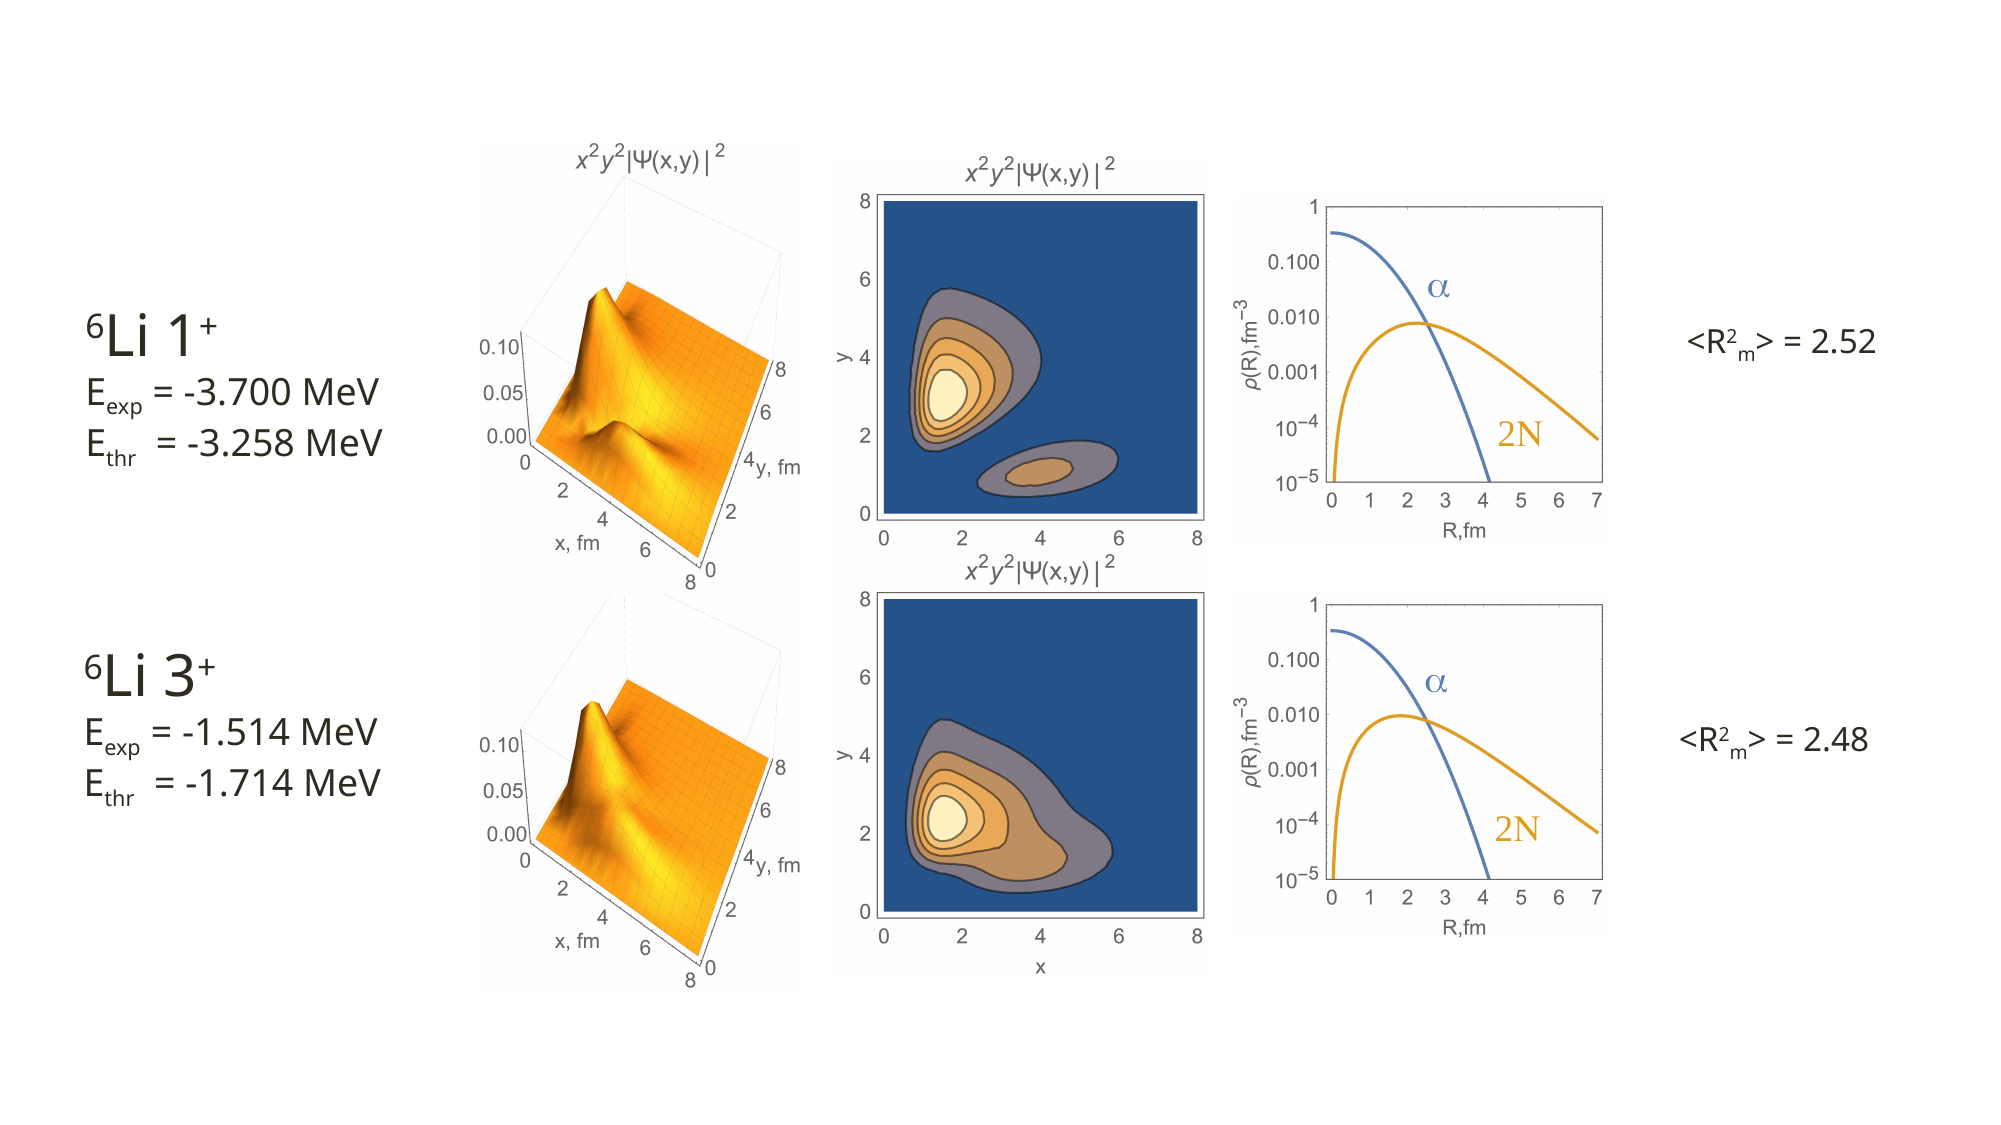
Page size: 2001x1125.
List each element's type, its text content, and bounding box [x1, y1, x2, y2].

picture [1232, 592, 1609, 940]
picture [828, 156, 1205, 978]
text_box 6Li 1+ Eexp = -3.700 MeV Ethr = -3.258 MeV [70, 290, 398, 478]
picture [479, 142, 801, 992]
text_box <R2m> = 2.48 [1664, 710, 1890, 771]
text_box 6Li 3+ Eexp = -1.514 MeV Ethr = -1.714 MeV [68, 630, 396, 818]
text_box <R2m> = 2.52 [1671, 312, 1897, 373]
picture [1232, 195, 1609, 542]
